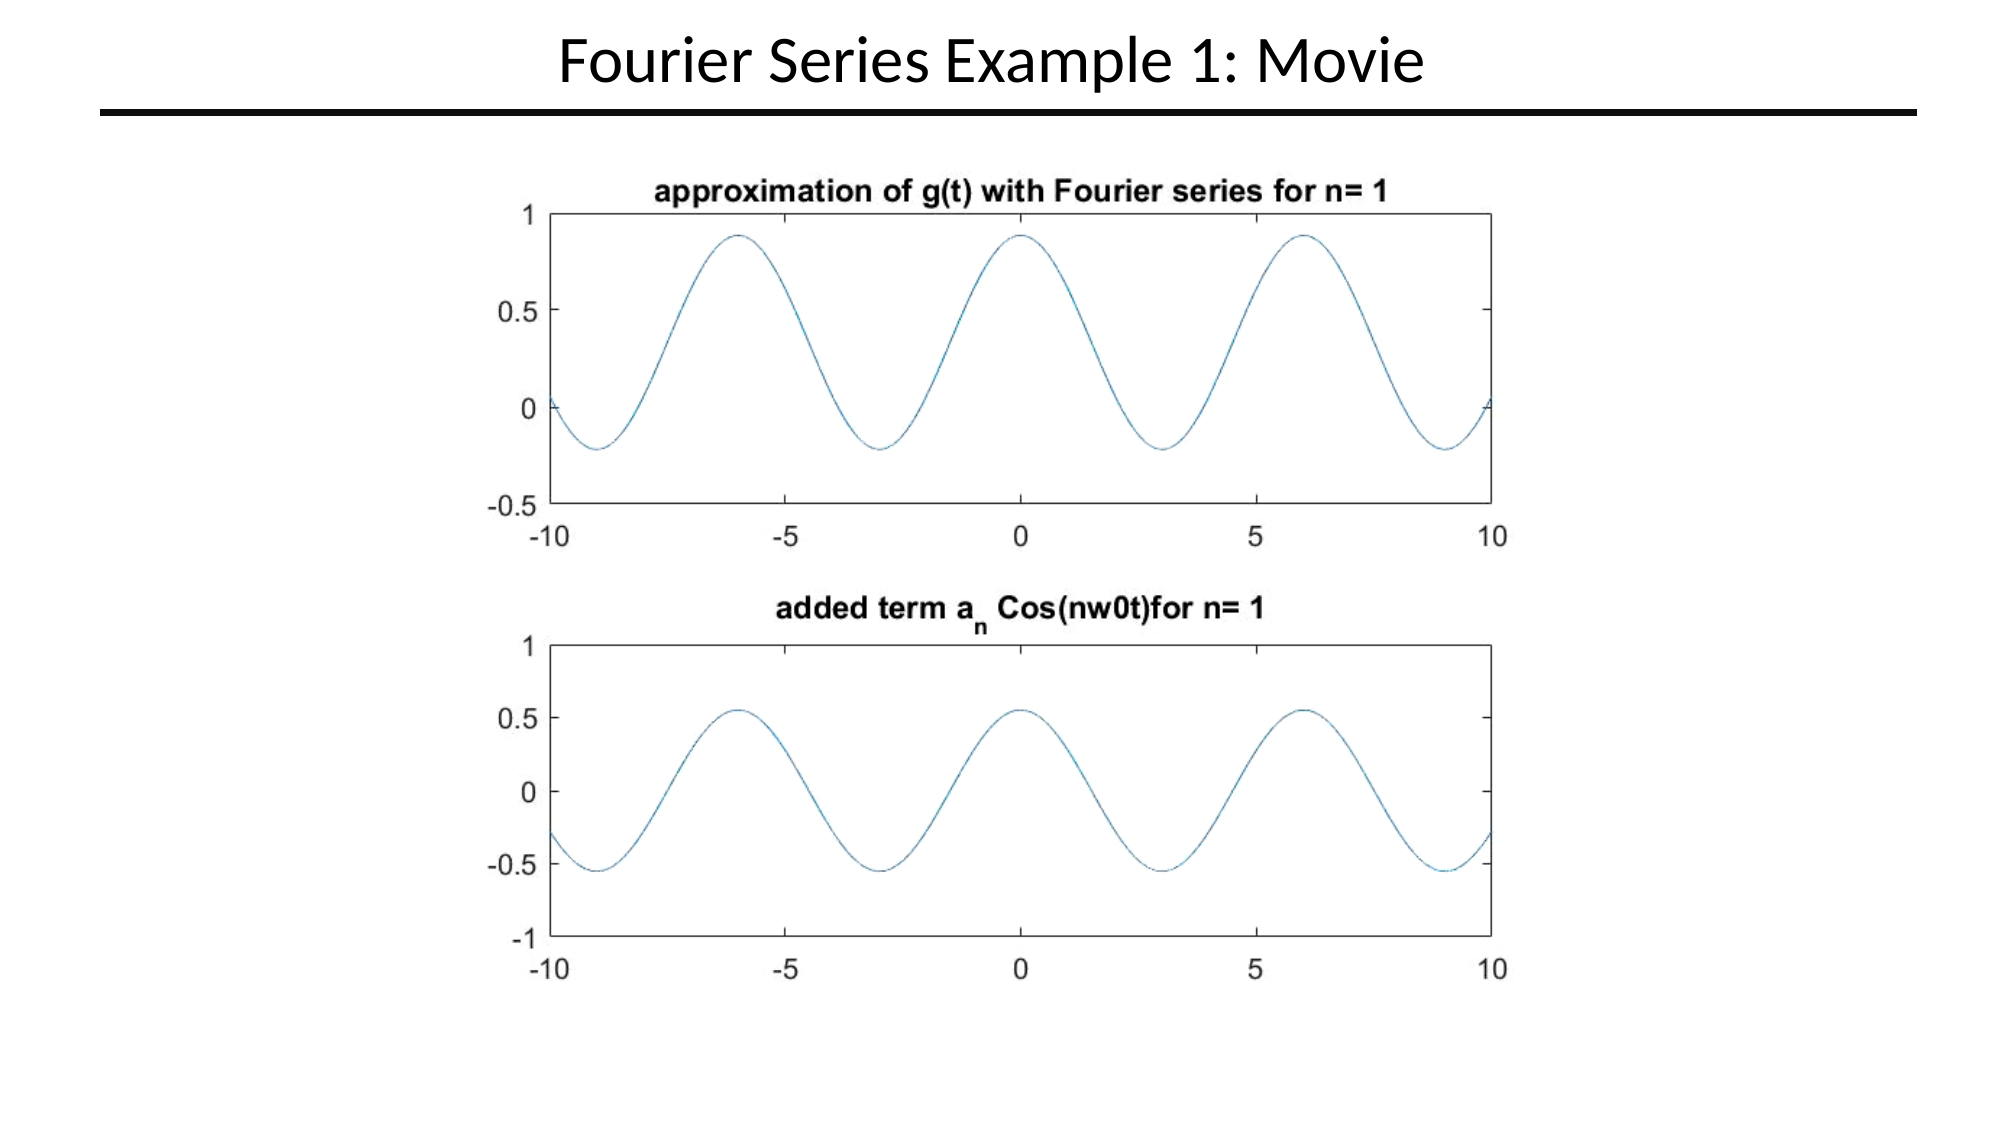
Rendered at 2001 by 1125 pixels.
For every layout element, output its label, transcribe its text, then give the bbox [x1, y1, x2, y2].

title Fourier Series Example 1: Movie [99, 0, 1900, 113]
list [391, 124, 1609, 1038]
